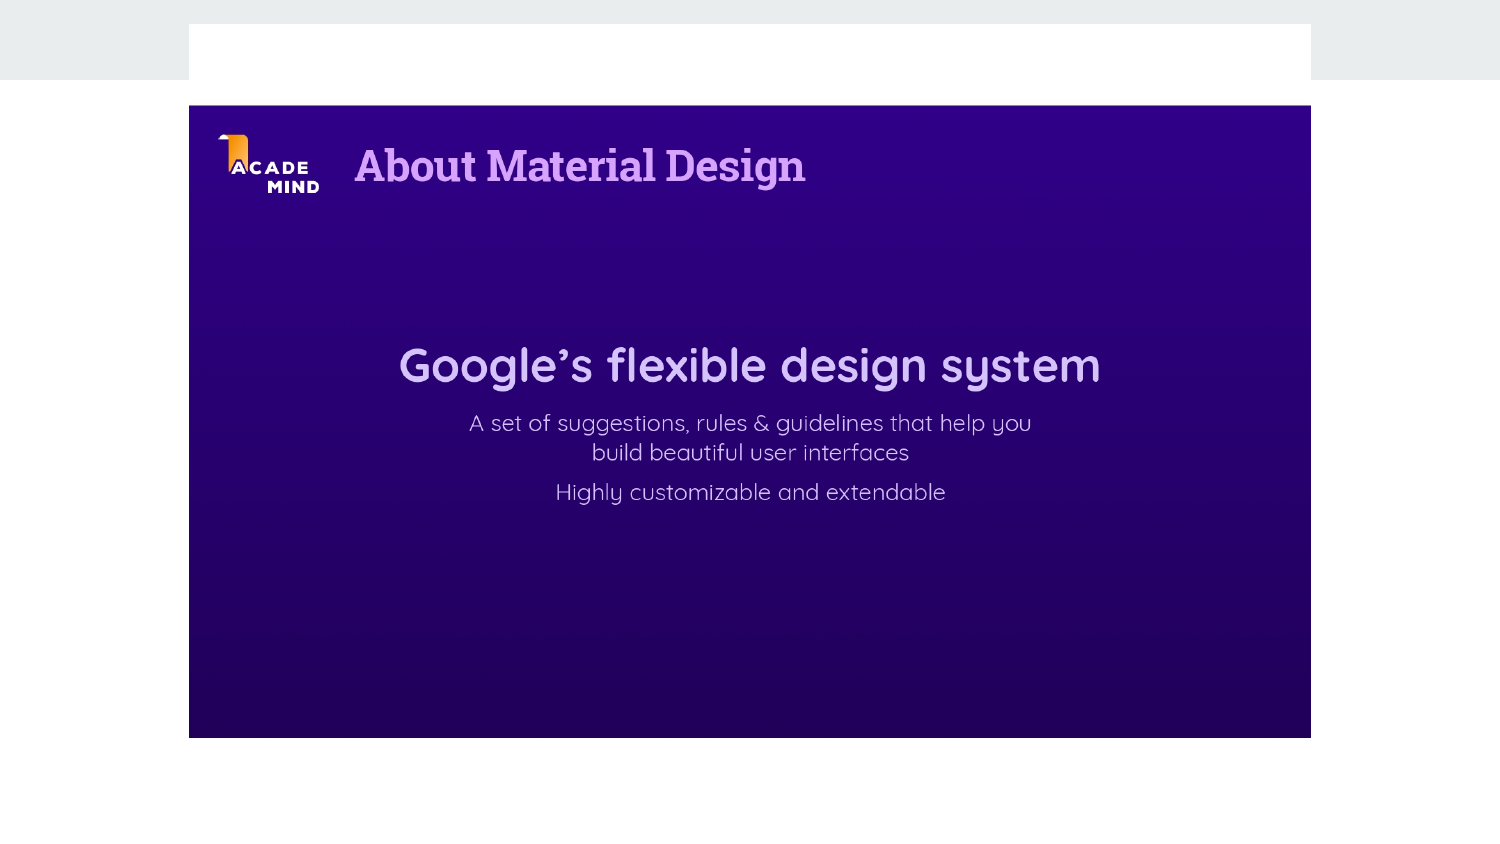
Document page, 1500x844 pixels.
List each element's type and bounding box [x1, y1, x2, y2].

picture [188, 24, 1312, 819]
